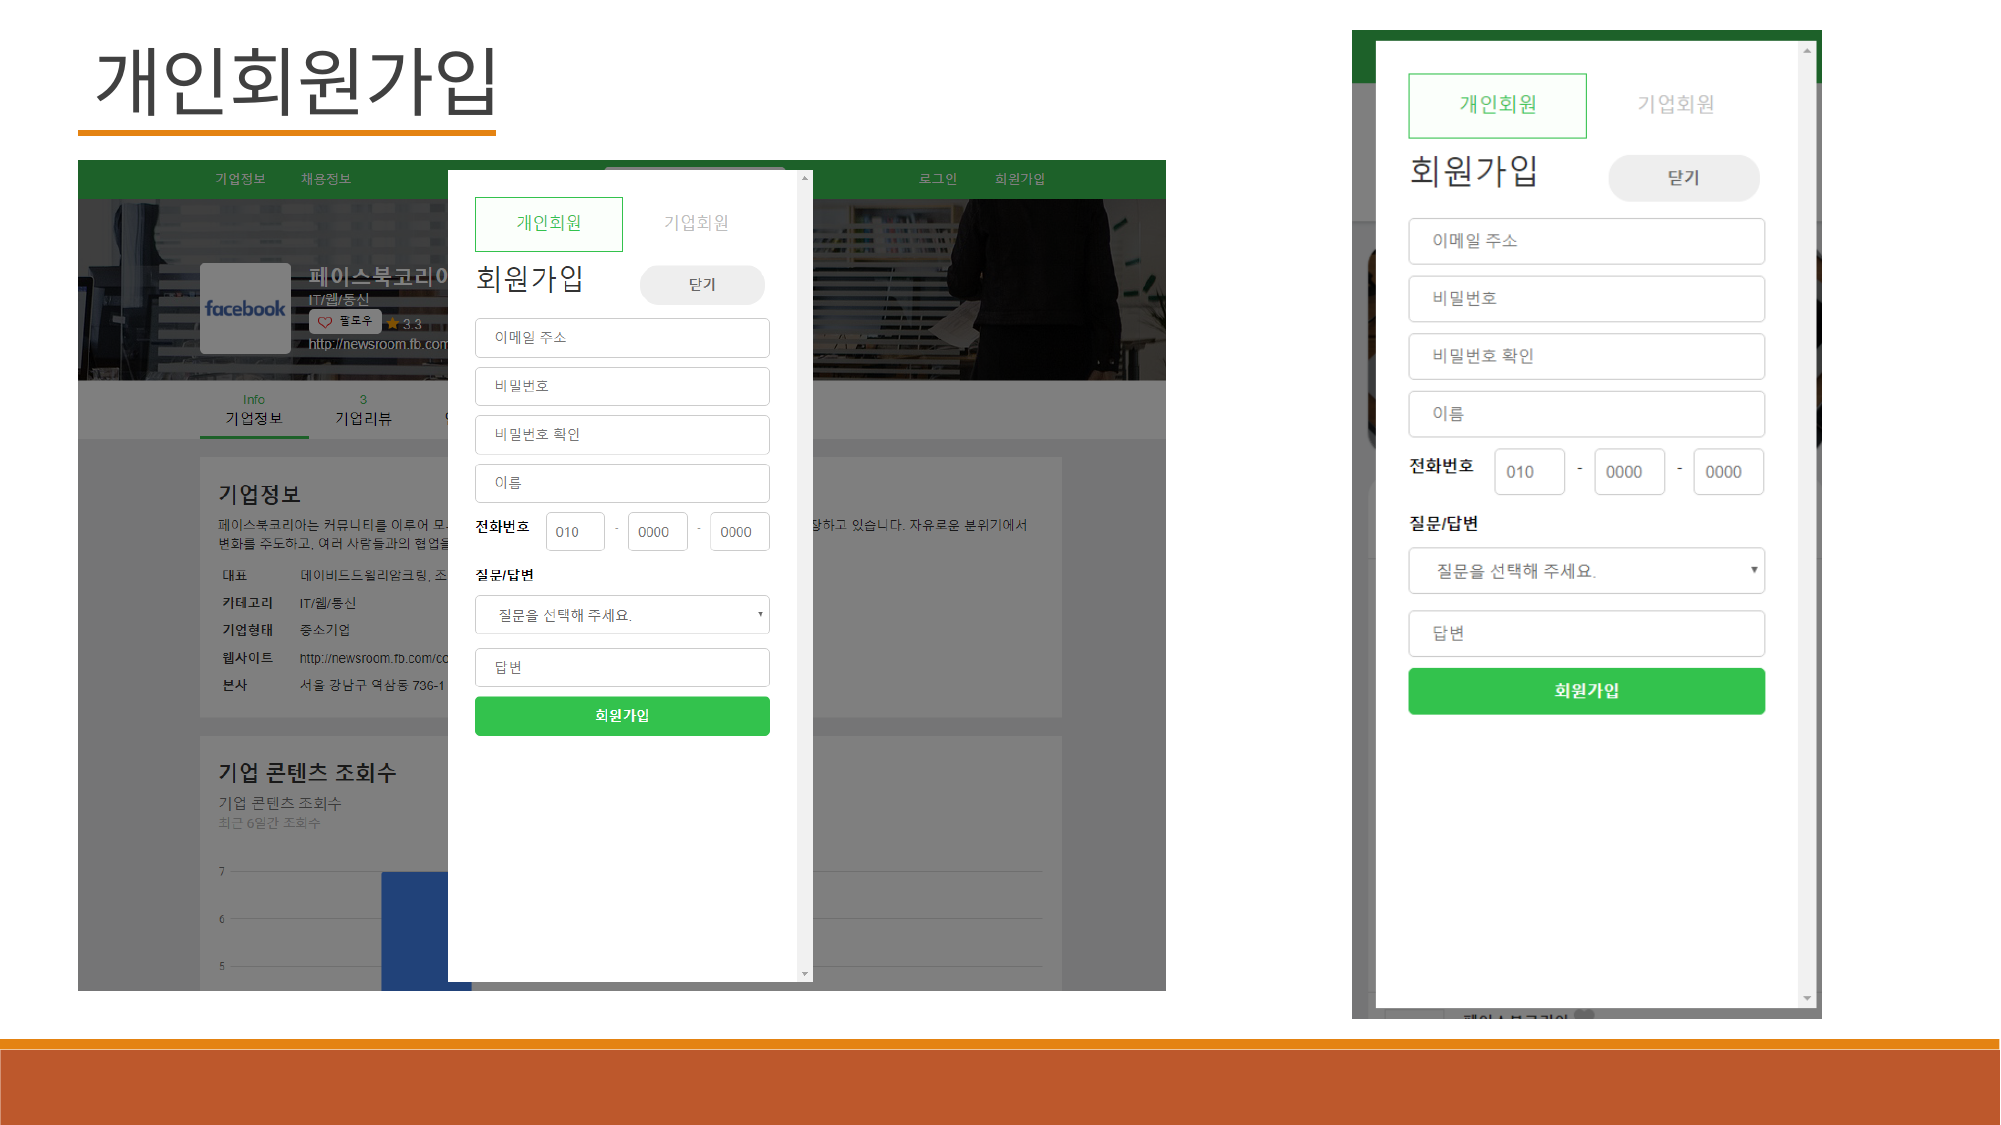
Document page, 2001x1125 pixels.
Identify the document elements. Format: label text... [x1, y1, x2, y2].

picture [77, 160, 1167, 991]
picture [1352, 30, 1823, 1020]
text_box 개인회원가입 [78, 0, 545, 134]
